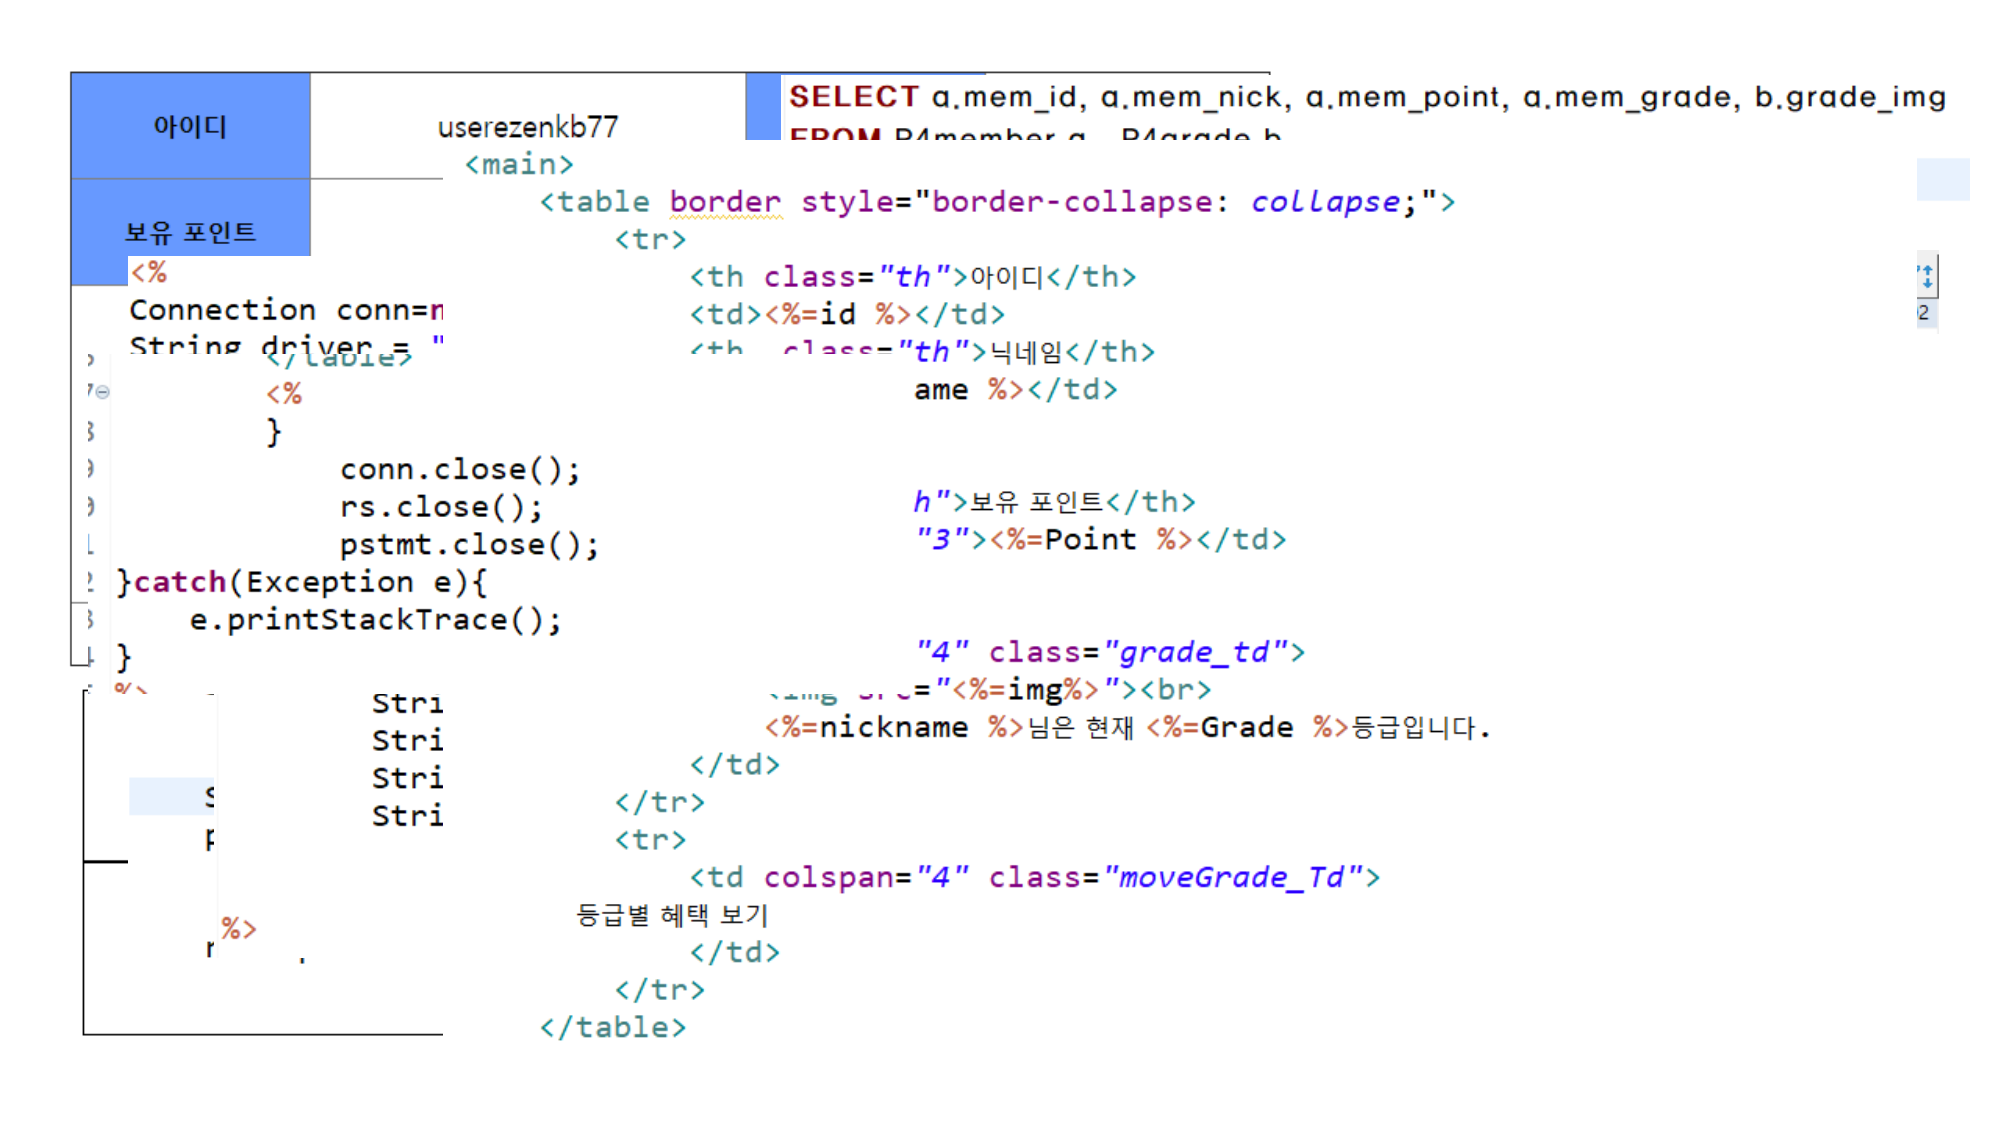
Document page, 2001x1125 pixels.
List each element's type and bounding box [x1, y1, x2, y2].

picture [22, 39, 1970, 1078]
